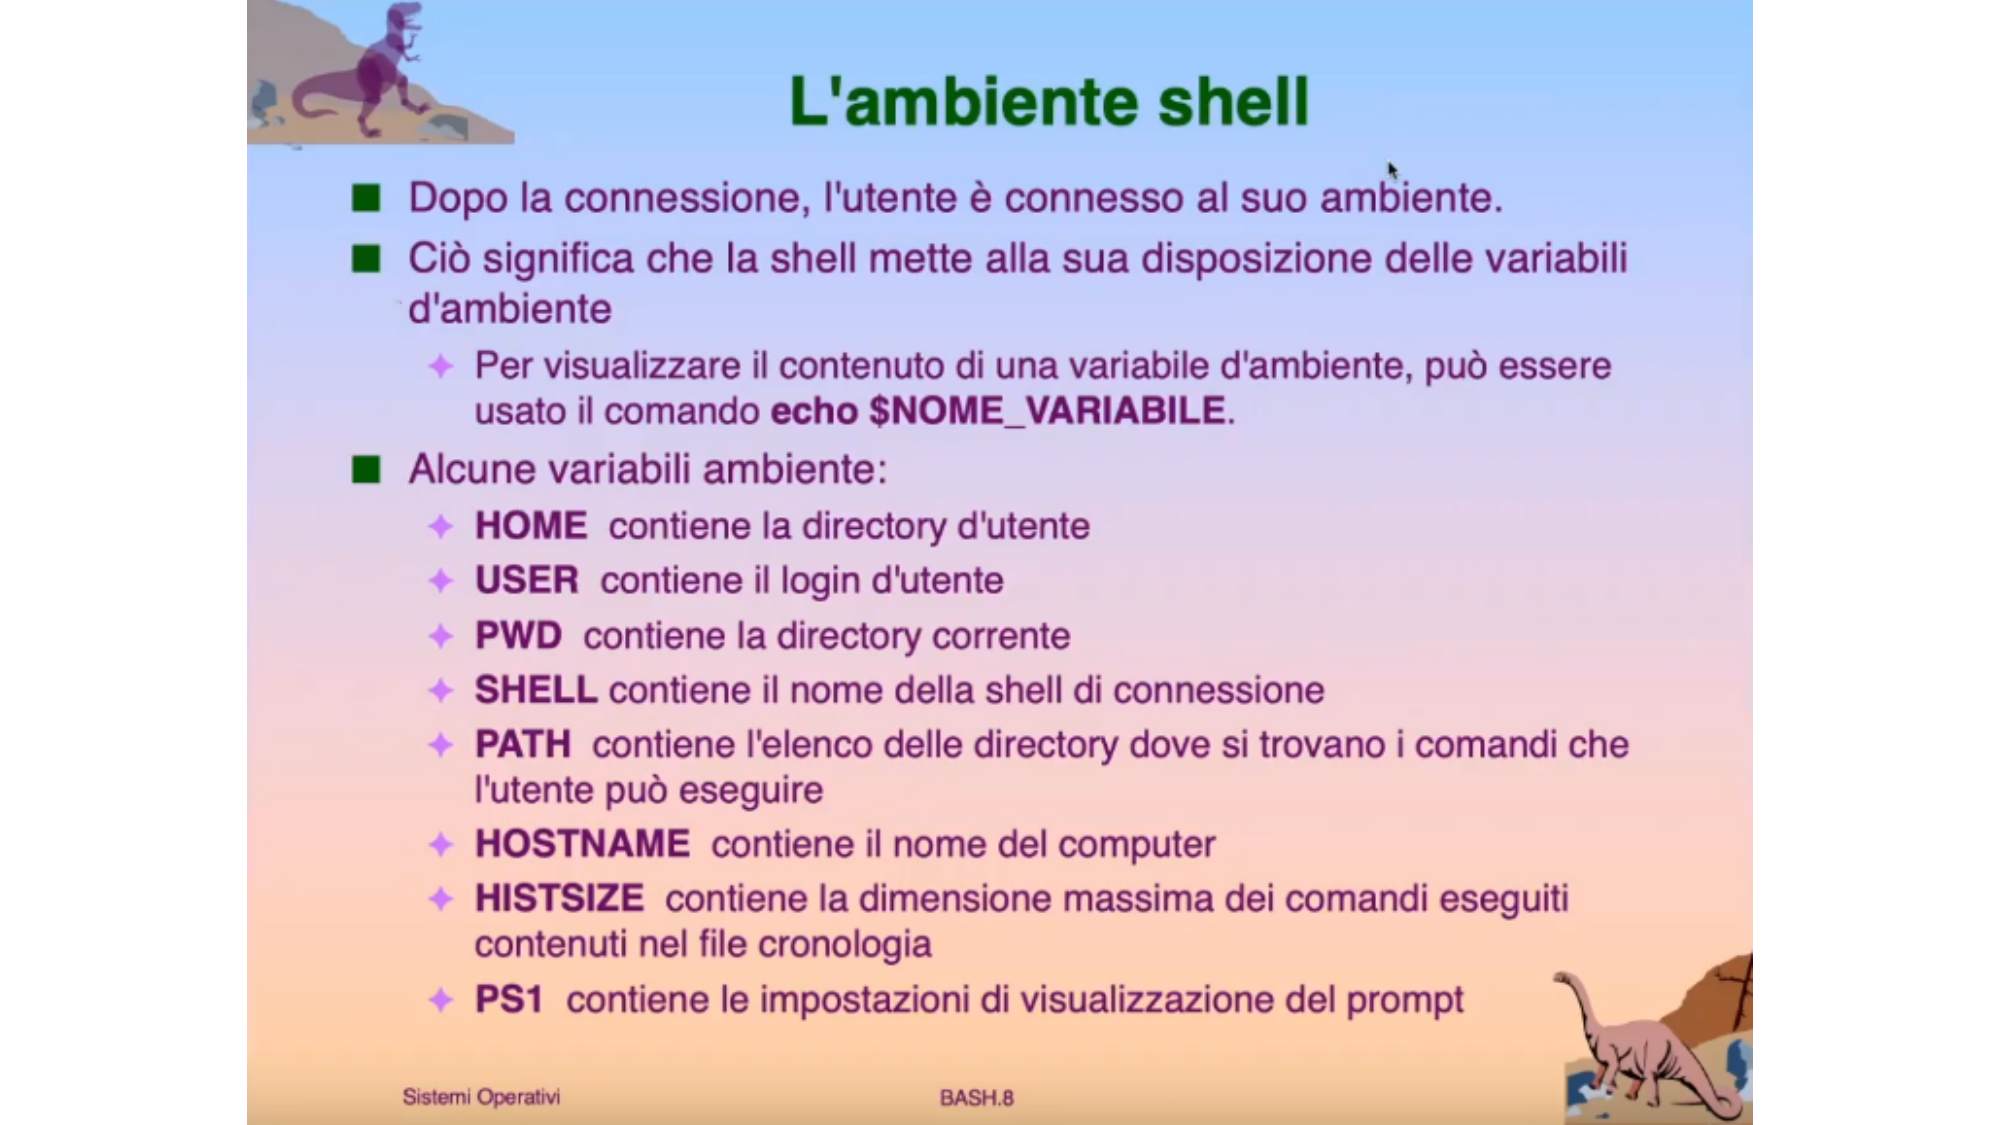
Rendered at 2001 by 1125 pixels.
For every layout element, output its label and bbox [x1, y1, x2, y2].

picture [247, 0, 1753, 1125]
